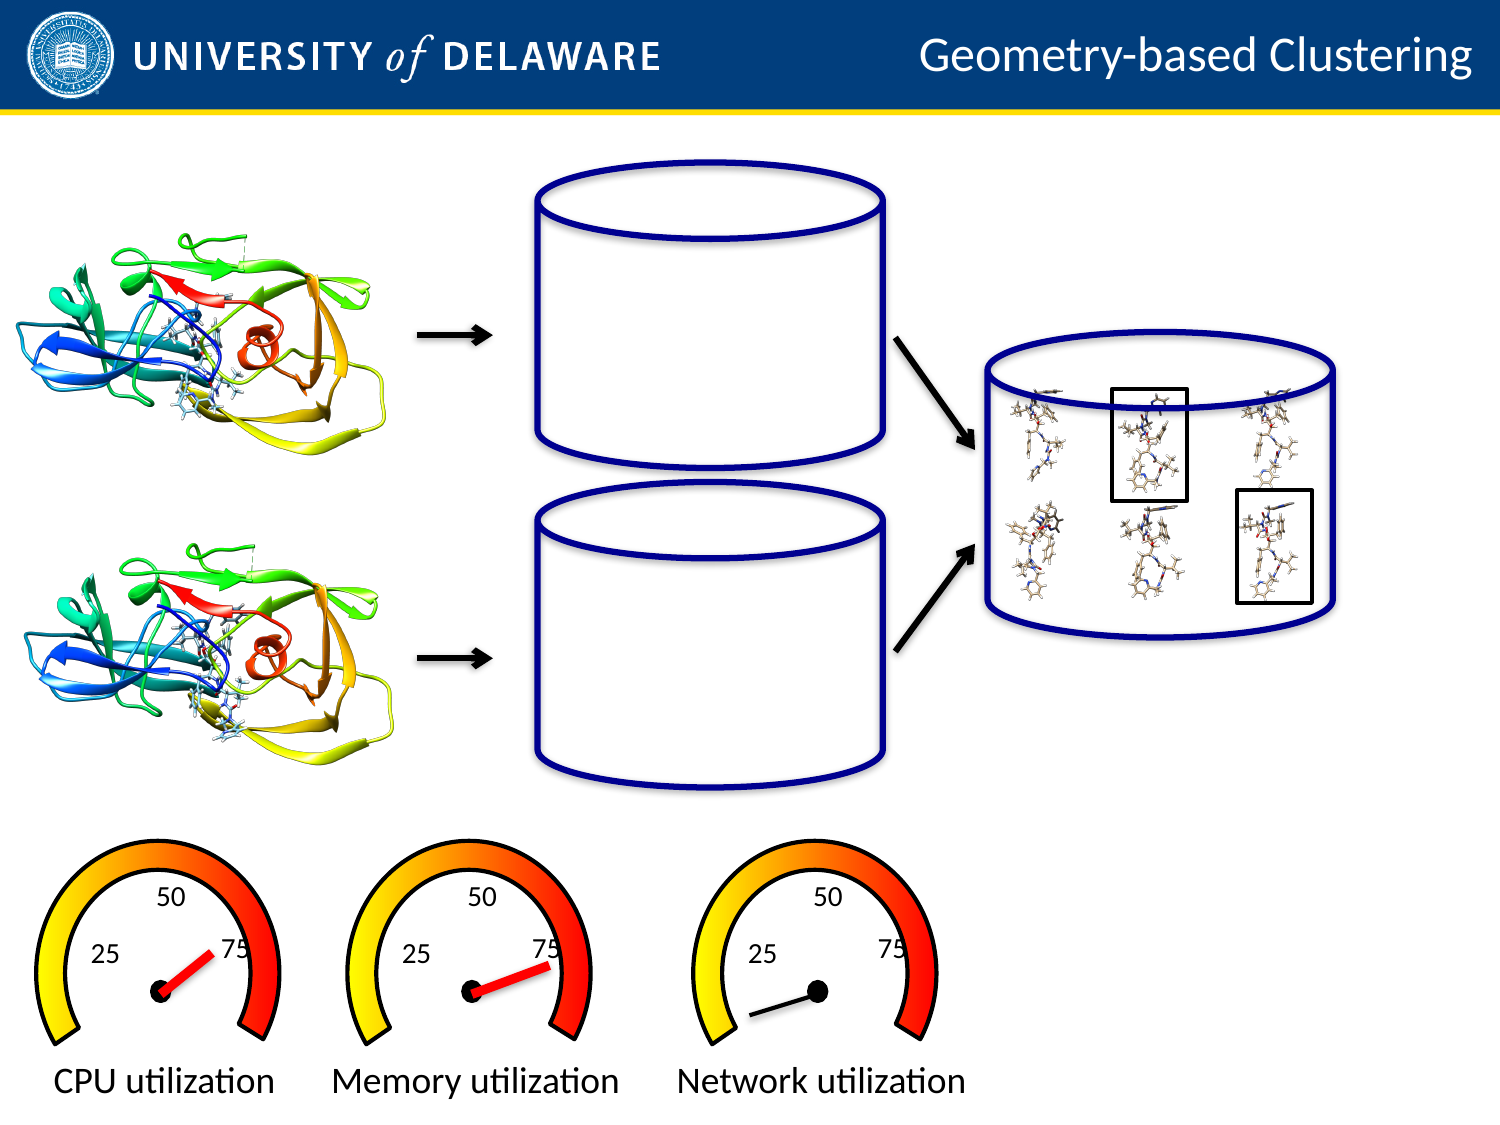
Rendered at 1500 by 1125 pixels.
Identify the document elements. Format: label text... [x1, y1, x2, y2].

text_box Geometry-based Clustering [903, 14, 1488, 89]
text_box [314, 840, 638, 1110]
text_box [895, 337, 976, 451]
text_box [659, 840, 985, 1110]
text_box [895, 543, 976, 652]
text_box [536, 161, 884, 469]
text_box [35, 840, 293, 1110]
text_box [986, 331, 1334, 639]
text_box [749, 993, 819, 1016]
picture [0, 0, 1500, 1125]
text_box [536, 481, 884, 789]
